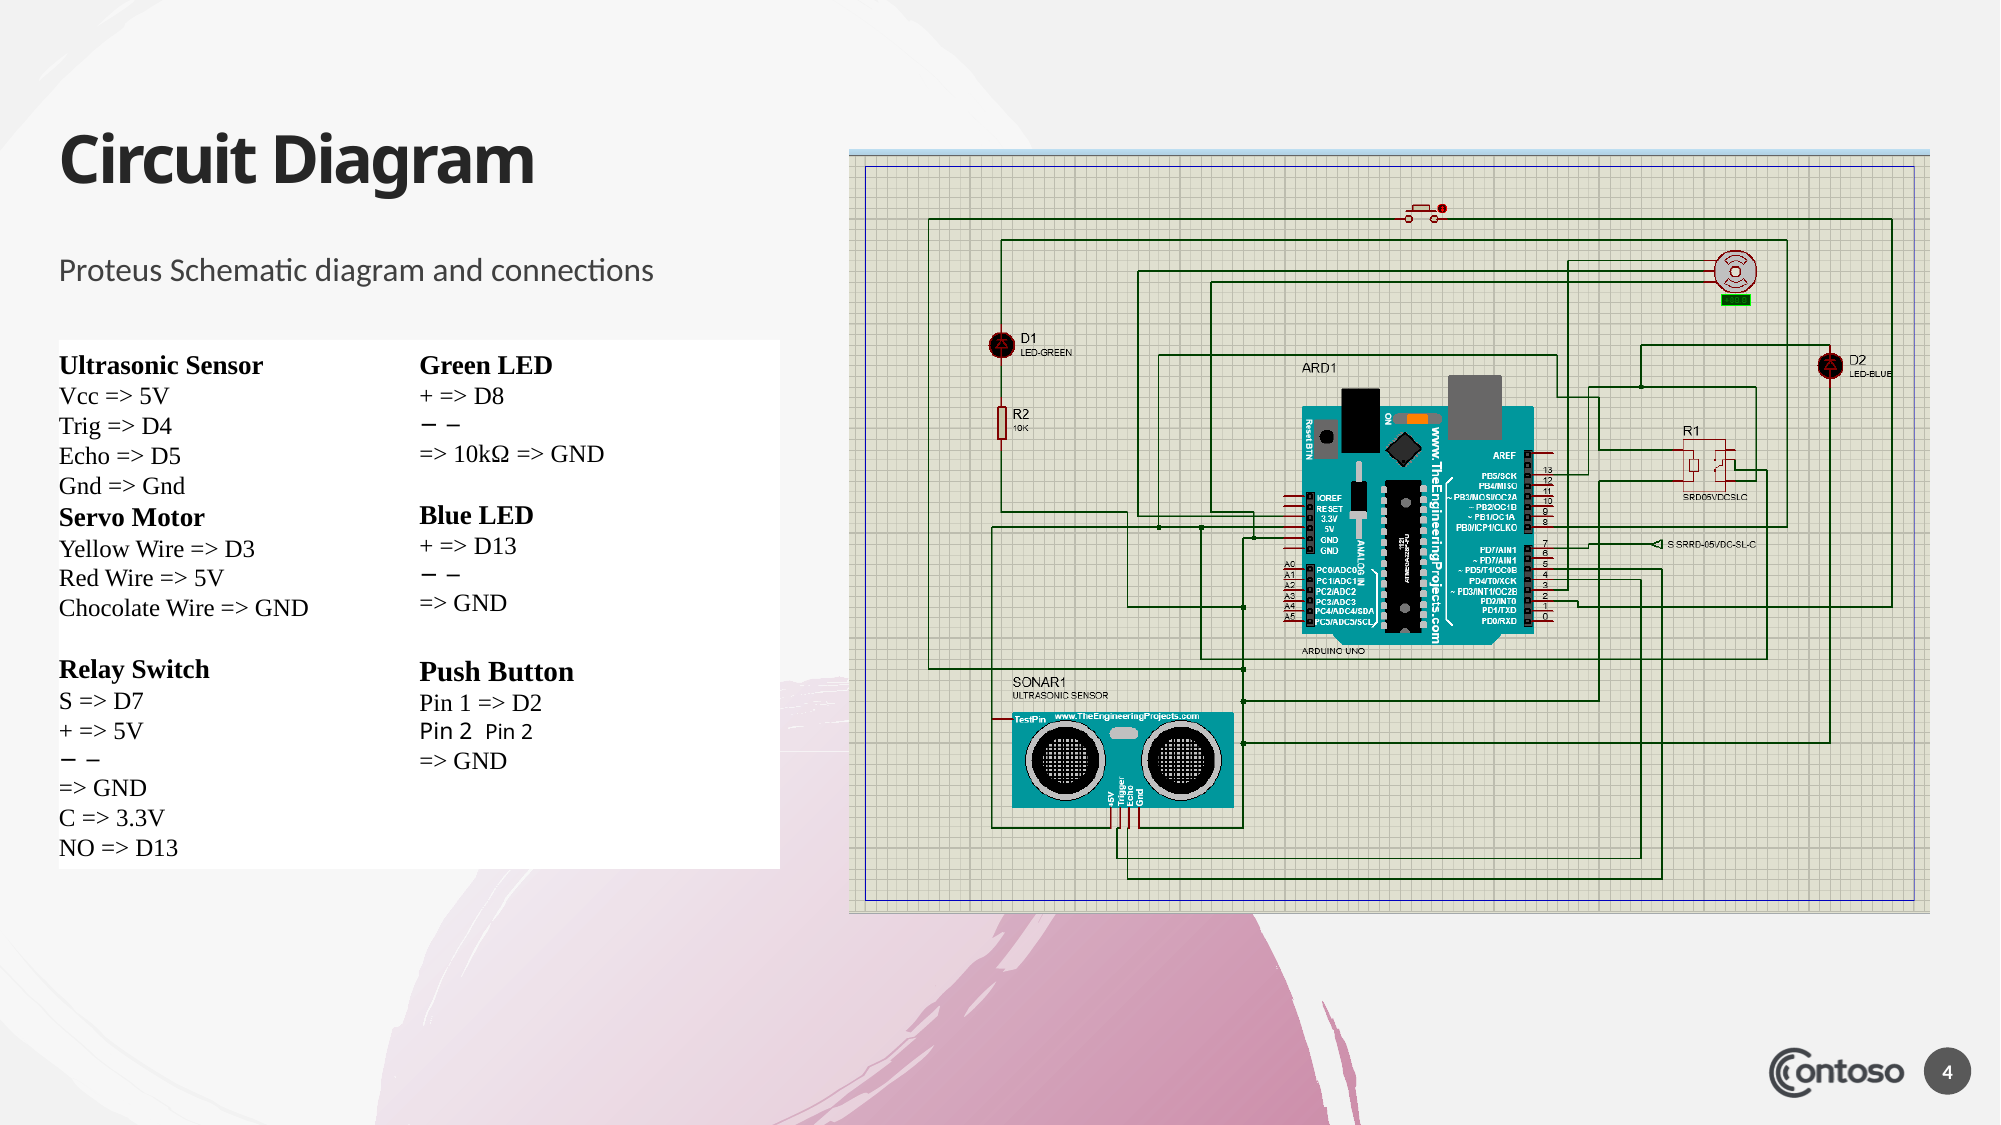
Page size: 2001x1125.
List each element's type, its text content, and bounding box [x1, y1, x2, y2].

title Circuit Diagram [59, 0, 746, 199]
text_box Ultrasonic Sensor Vcc => 5V Trig => D4 Echo => D5 Gnd => Gnd Servo Motor Yellow Wire => D3 Red Wire => 5V Chocolate Wire => GND Relay Switch S => D7 + => 5V − − => GND C => 3.3V NO => D13 Green LED + => D8 − − => 10kΩ => GND Blue LED + => D13 − − => GND Push Button Pin 1 => D2 Pin 2 Pin 2 => GND [58, 339, 780, 869]
slide_number 4 [1923, 1047, 1972, 1095]
picture [849, 149, 1930, 914]
list Proteus Schematic diagram and connections [59, 252, 746, 339]
